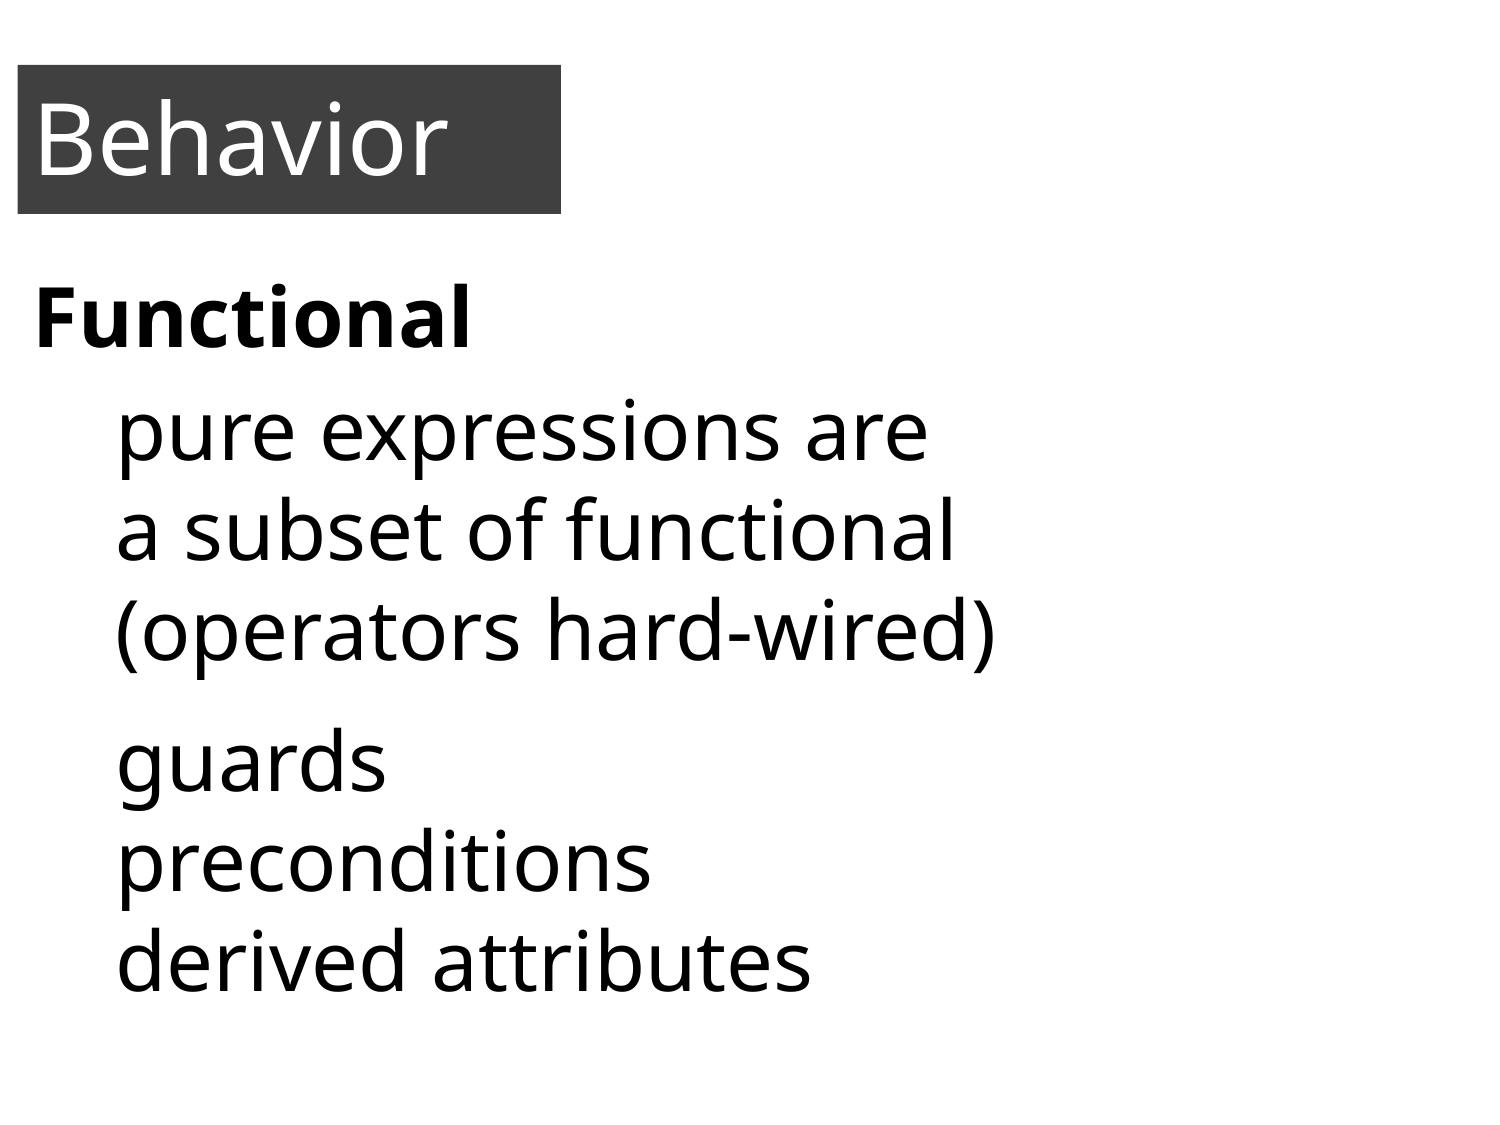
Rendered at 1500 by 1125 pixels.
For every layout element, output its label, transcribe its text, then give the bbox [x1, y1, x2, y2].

text_box guards preconditions derived attributes [100, 798, 1500, 917]
text_box [16, 63, 563, 216]
text_box pure expressions are a subset of functional (operators hard-wired) [100, 467, 1500, 587]
text_box Behavior [17, 76, 916, 195]
text_box Functional [17, 255, 1500, 374]
